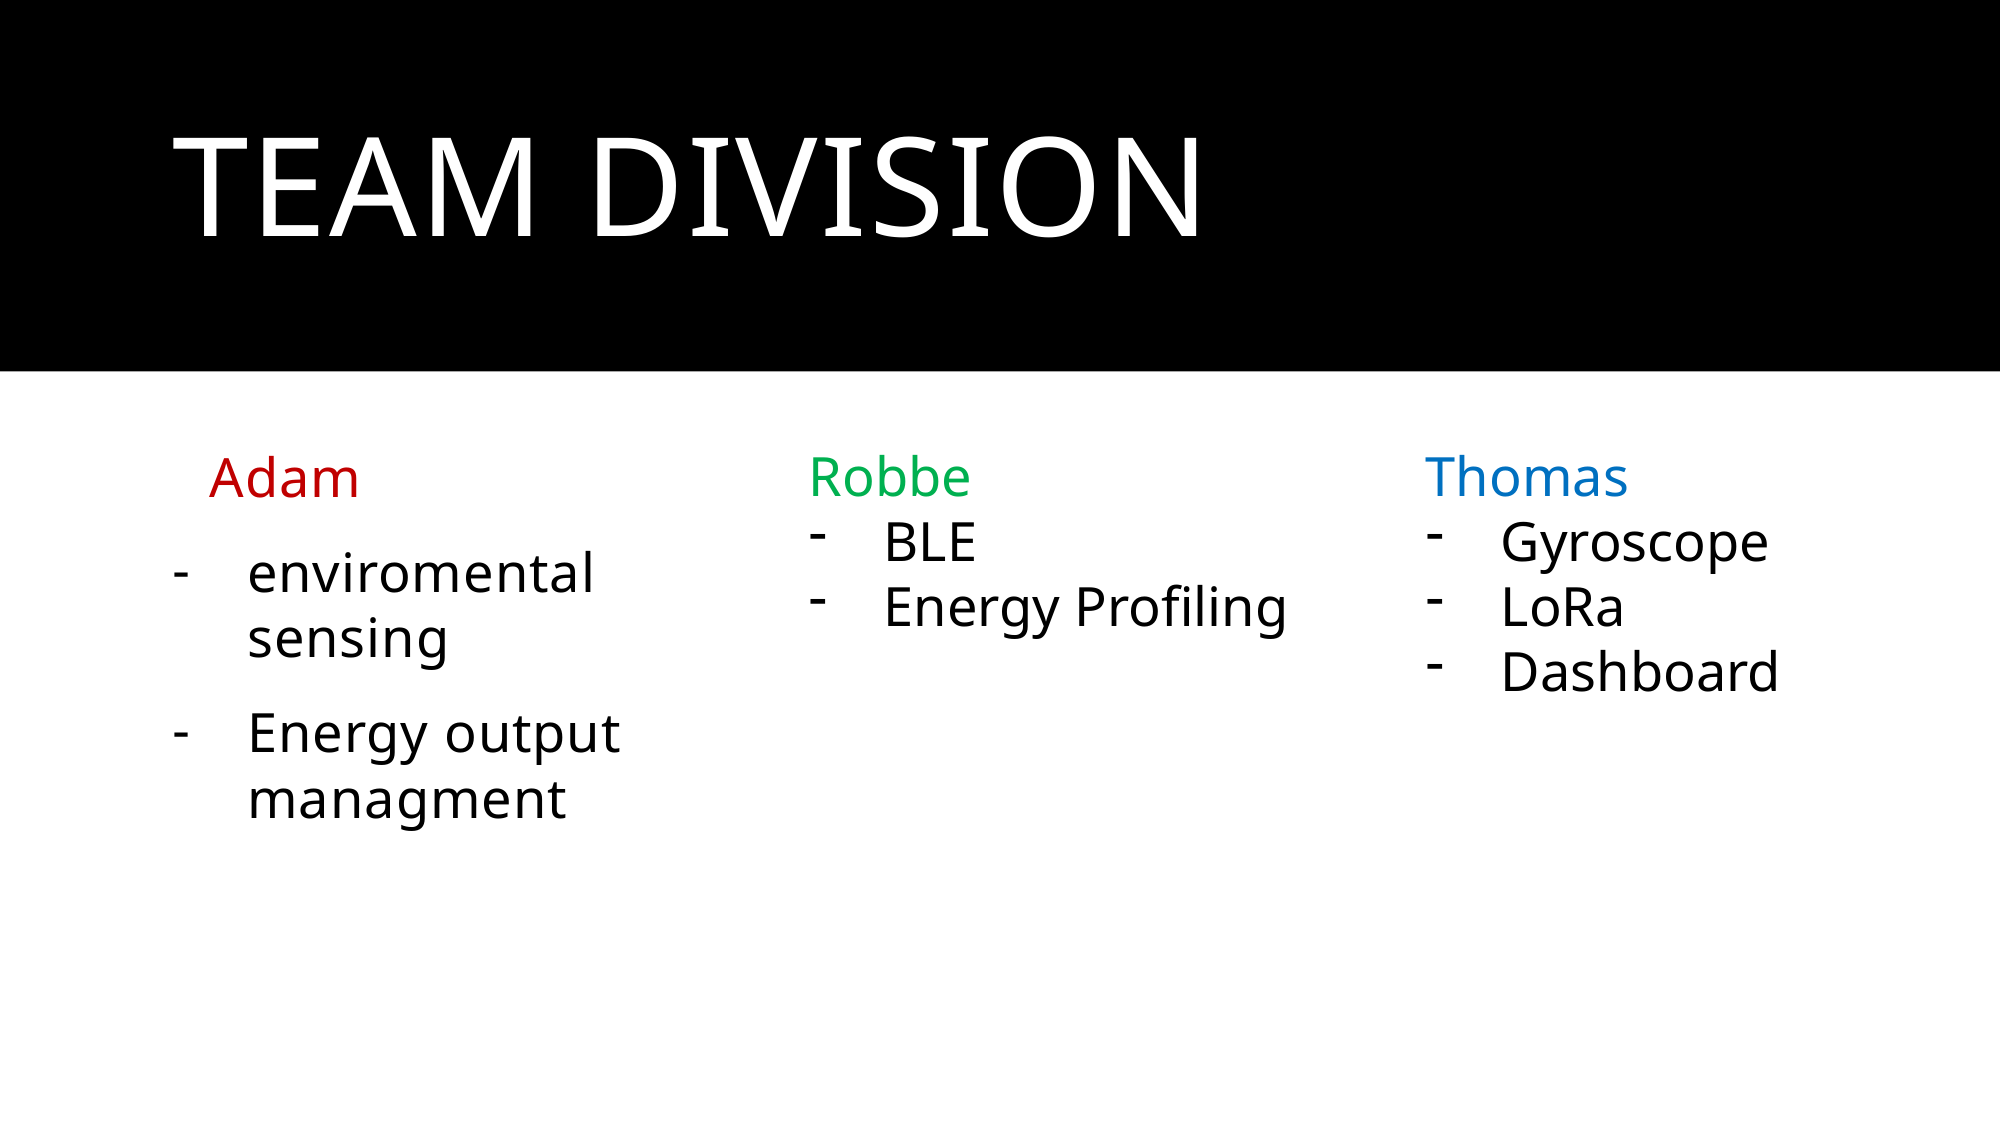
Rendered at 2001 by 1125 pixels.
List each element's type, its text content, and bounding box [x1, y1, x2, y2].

text_box Robbe BLE Energy Profiling [794, 435, 1388, 710]
title Team Division [157, 52, 1842, 331]
list Adam enviromental sensing Energy output managment [157, 435, 713, 1014]
text_box Thomas Gyroscope LoRa Dashboard [1411, 435, 1897, 710]
